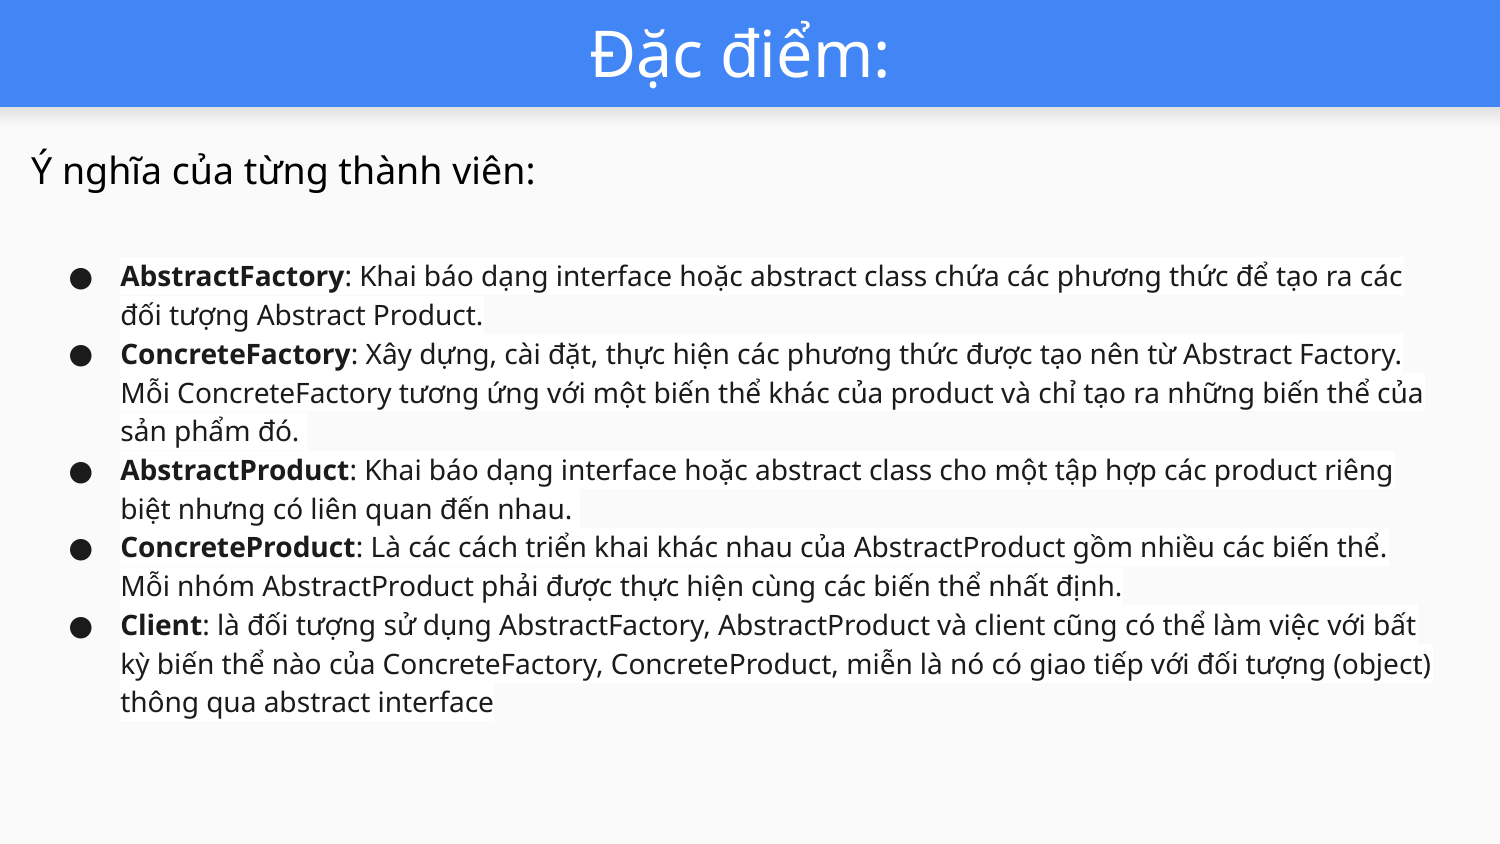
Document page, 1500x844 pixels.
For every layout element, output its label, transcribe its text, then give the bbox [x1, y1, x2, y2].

text_box AbstractFactory: Khai báo dạng interface hoặc abstract class chứa các phương thức để tạo ra các đối tượng Abstract Product. ConcreteFactory: Xây dựng, cài đặt, thực hiện các phương thức được tạo nên từ Abstract Factory. Mỗi ConcreteFactory tương ứng với một biến thể khác của product và chỉ tạo ra những biến thể của sản phẩm đó. AbstractProduct: Khai báo dạng interface hoặc abstract class cho một tập hợp các product riêng biệt nhưng có liên quan đến nhau. ConcreteProduct: Là các cách triển khai khác nhau của AbstractProduct gồm nhiều các biến thể. Mỗi nhóm AbstractProduct phải được thực hiện cùng các biến thể nhất định. Client: là đối tượng sử dụng AbstractFactory, AbstractProduct và client cũng có thể làm việc với bất kỳ biến thể nào của ConcreteFactory, ConcreteProduct, miễn là nó có giao tiếp với đối tượng (object) thông qua abstract interface [30, 238, 1450, 734]
title Đặc điểm: [16, 2, 1464, 102]
text_box Ý nghĩa của từng thành viên: [16, 132, 599, 208]
